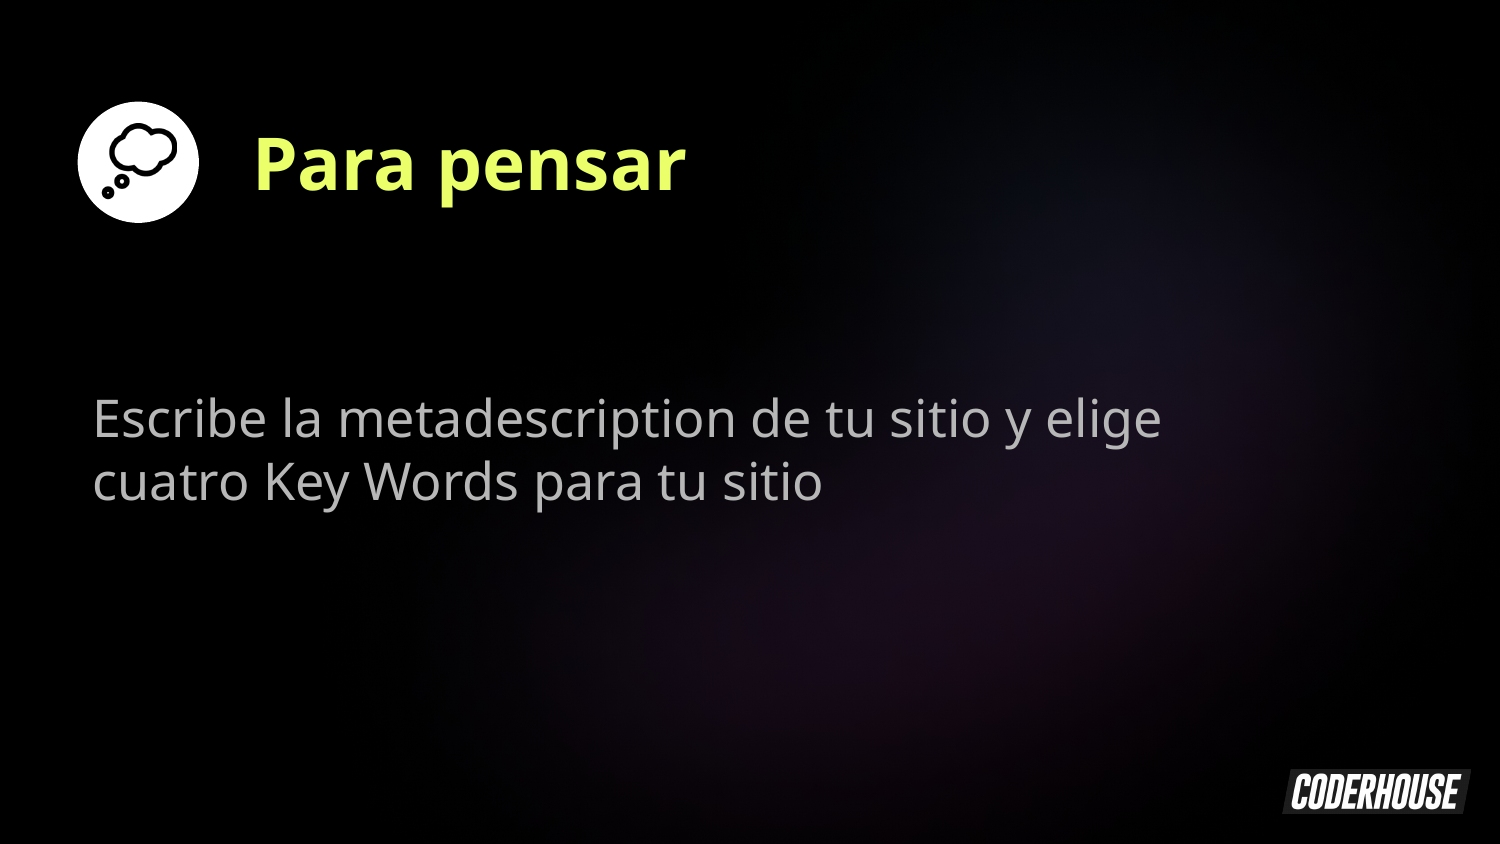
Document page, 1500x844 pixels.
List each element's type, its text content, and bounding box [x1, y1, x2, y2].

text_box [77, 101, 200, 224]
text_box Para pensar [237, 112, 1414, 222]
picture [0, 0, 1500, 844]
text_box Escribe la metadescription de tu sitio y elige cuatro Key Words para tu sitio [77, 370, 1254, 526]
